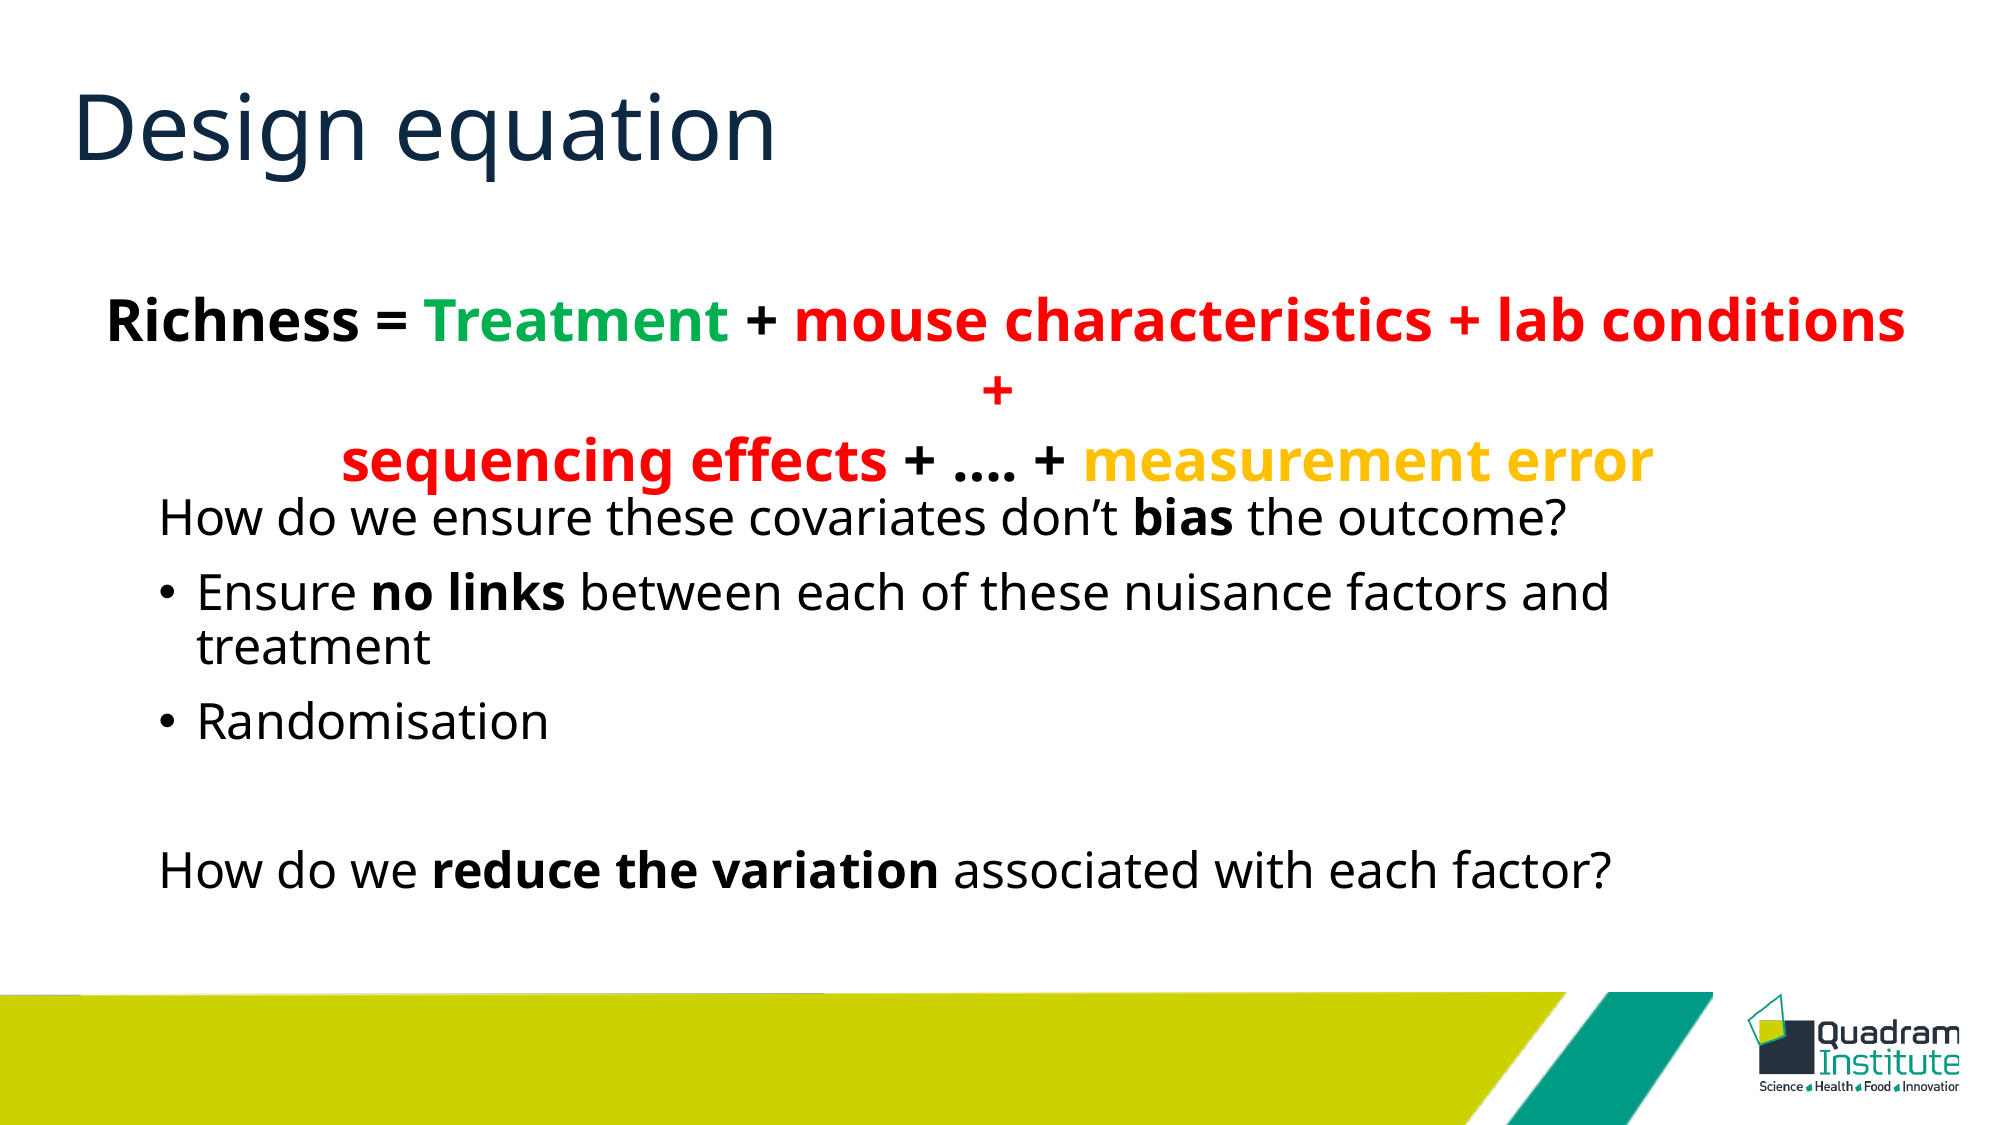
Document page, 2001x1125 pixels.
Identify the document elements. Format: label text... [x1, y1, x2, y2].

title Design equation [56, 22, 2000, 240]
text_box Richness = Treatment + mouse characteristics + lab conditions + sequencing effects + …. + measurement error [70, 276, 1942, 501]
list How do we ensure these covariates don’t bias the outcome? Ensure no links between each of these nuisance factors and treatment Randomisation How do we reduce the variation associated with each factor? [143, 501, 1869, 1125]
